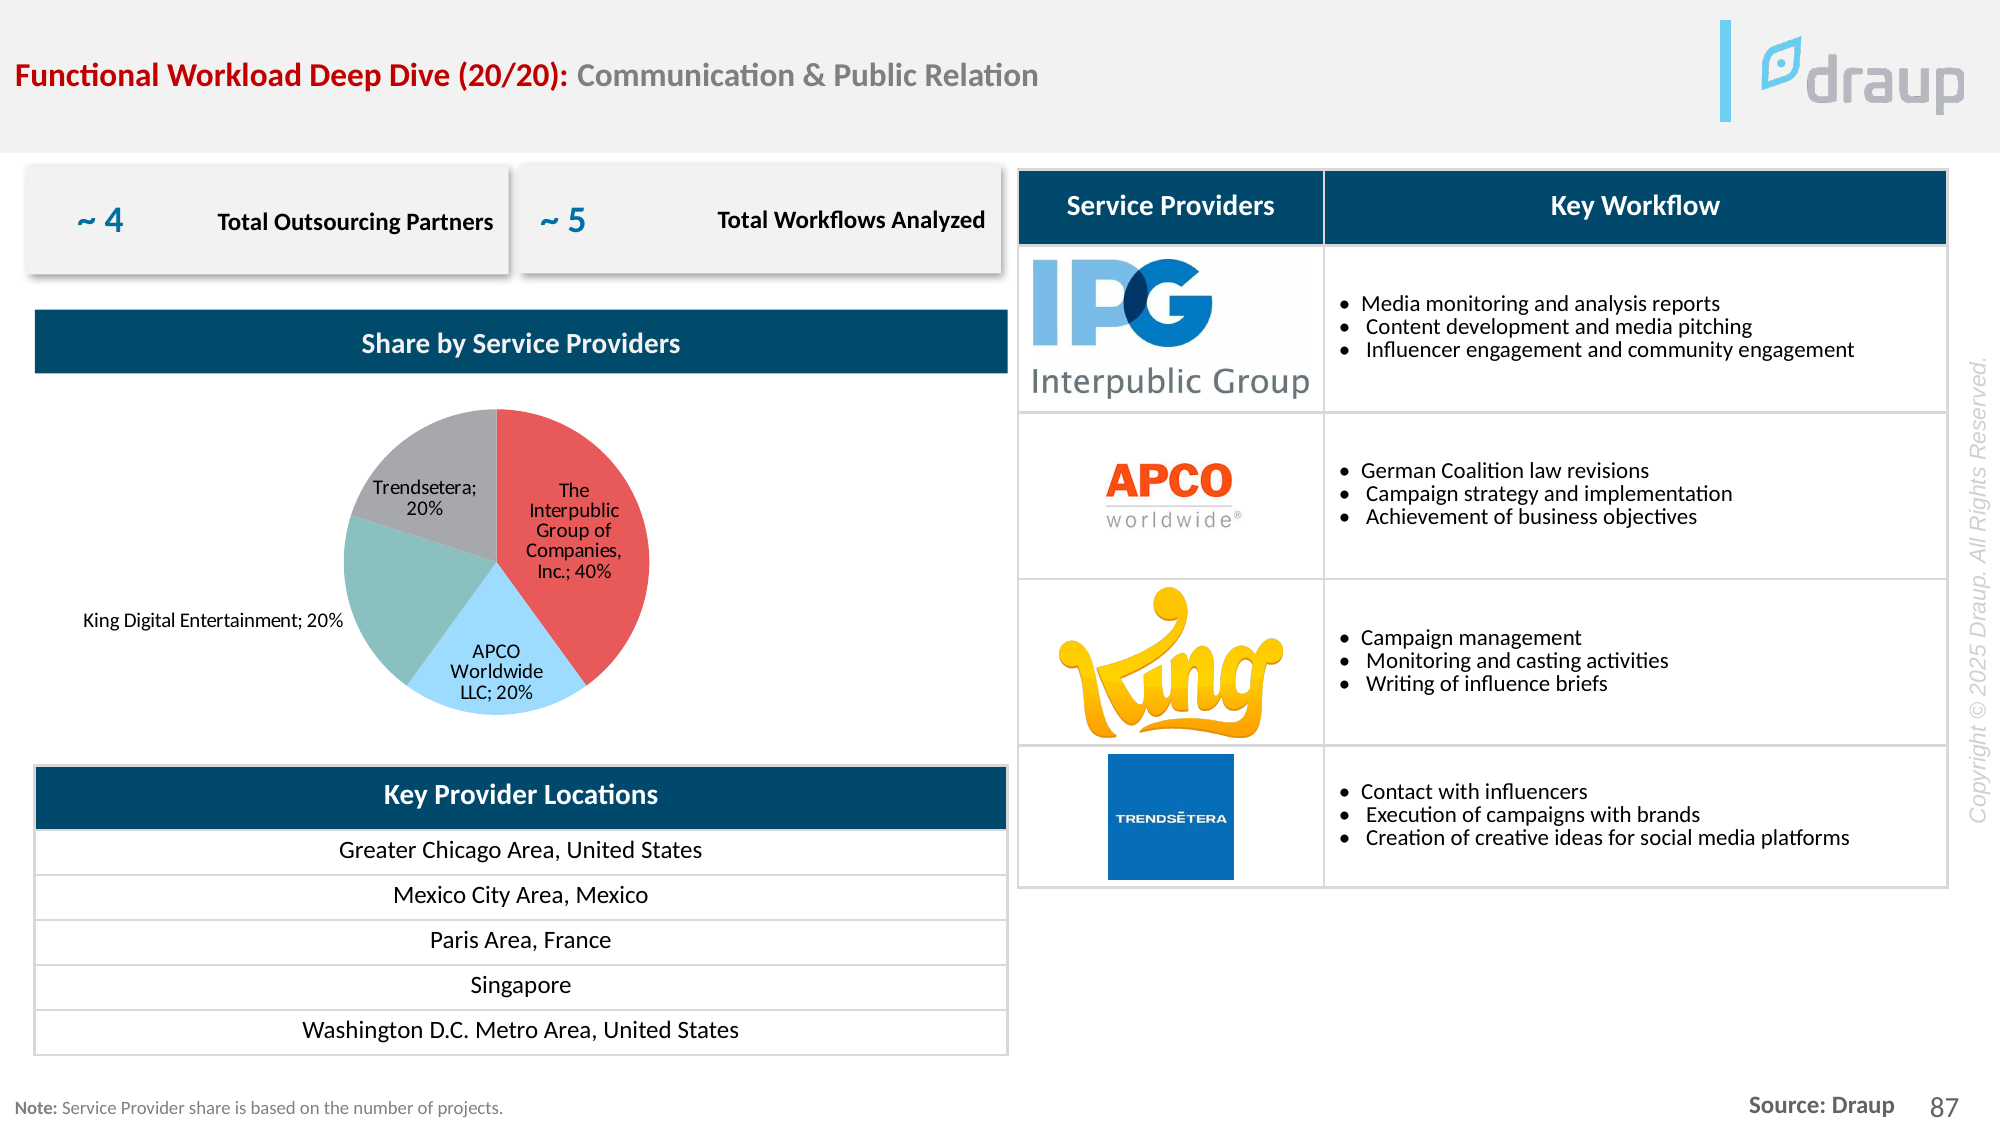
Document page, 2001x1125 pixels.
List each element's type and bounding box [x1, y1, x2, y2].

table_cell [1019, 247, 1323, 411]
table_cell [1325, 414, 1946, 578]
text_box [25, 165, 510, 275]
table_cell [36, 831, 1006, 874]
text_box [1005, 548, 1056, 599]
picture [1033, 259, 1309, 399]
table_header [36, 767, 1006, 829]
table_cell [1019, 414, 1323, 578]
table_header [1325, 171, 1946, 244]
text_box [517, 164, 1002, 274]
table_cell [1325, 747, 1946, 886]
table_cell [1325, 580, 1946, 744]
text_box [0, 9, 1645, 143]
table_cell [36, 1011, 1006, 1054]
table_cell [36, 921, 1006, 964]
table_cell [36, 966, 1006, 1009]
table_cell [36, 876, 1006, 919]
picture [1108, 754, 1234, 880]
table_cell [1019, 747, 1323, 886]
text_box [0, 1088, 1080, 1125]
table_cell [1019, 580, 1323, 744]
table_header [1019, 171, 1323, 244]
picture [1059, 587, 1283, 738]
table_cell [1325, 247, 1946, 411]
text_box [34, 309, 1009, 374]
chart [34, 389, 1003, 752]
picture [1095, 420, 1246, 571]
